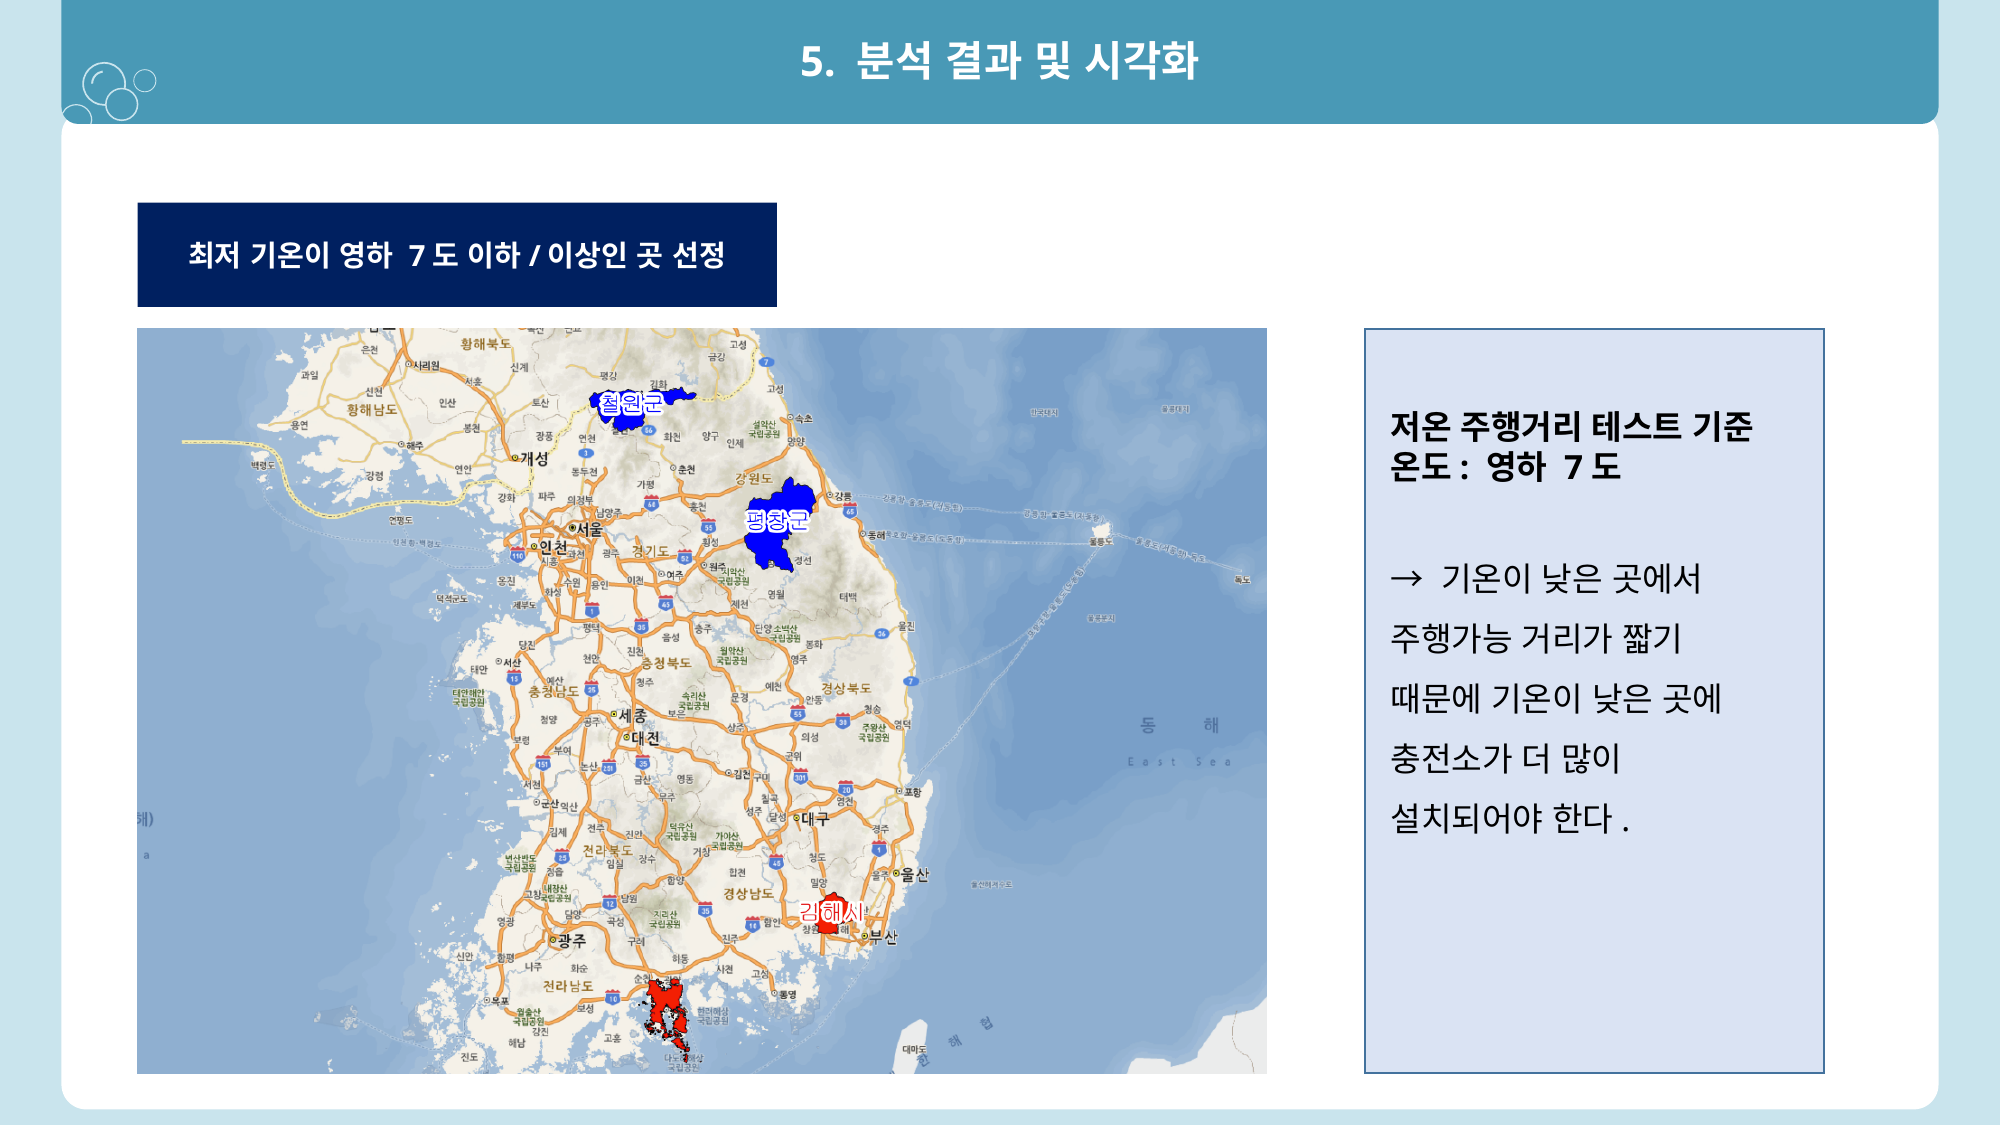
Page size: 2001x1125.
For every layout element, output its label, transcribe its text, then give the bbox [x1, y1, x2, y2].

text_box [1364, 328, 1825, 1074]
text_box [60, 124, 1940, 1111]
text_box 저온 주행거리 테스트 기준 온도: 영하 7도 → 기온이 낮은 곳에서 주행가능 거리가 짧기 때문에 기온이 낮은 곳에 충전소가 더 많이 설치되어야 한다. [1376, 399, 1817, 846]
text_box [61, 0, 1939, 124]
text_box 최저 기온이 영하 7도 이하/이상인 곳 선정 [137, 202, 778, 308]
picture [137, 328, 1267, 1074]
